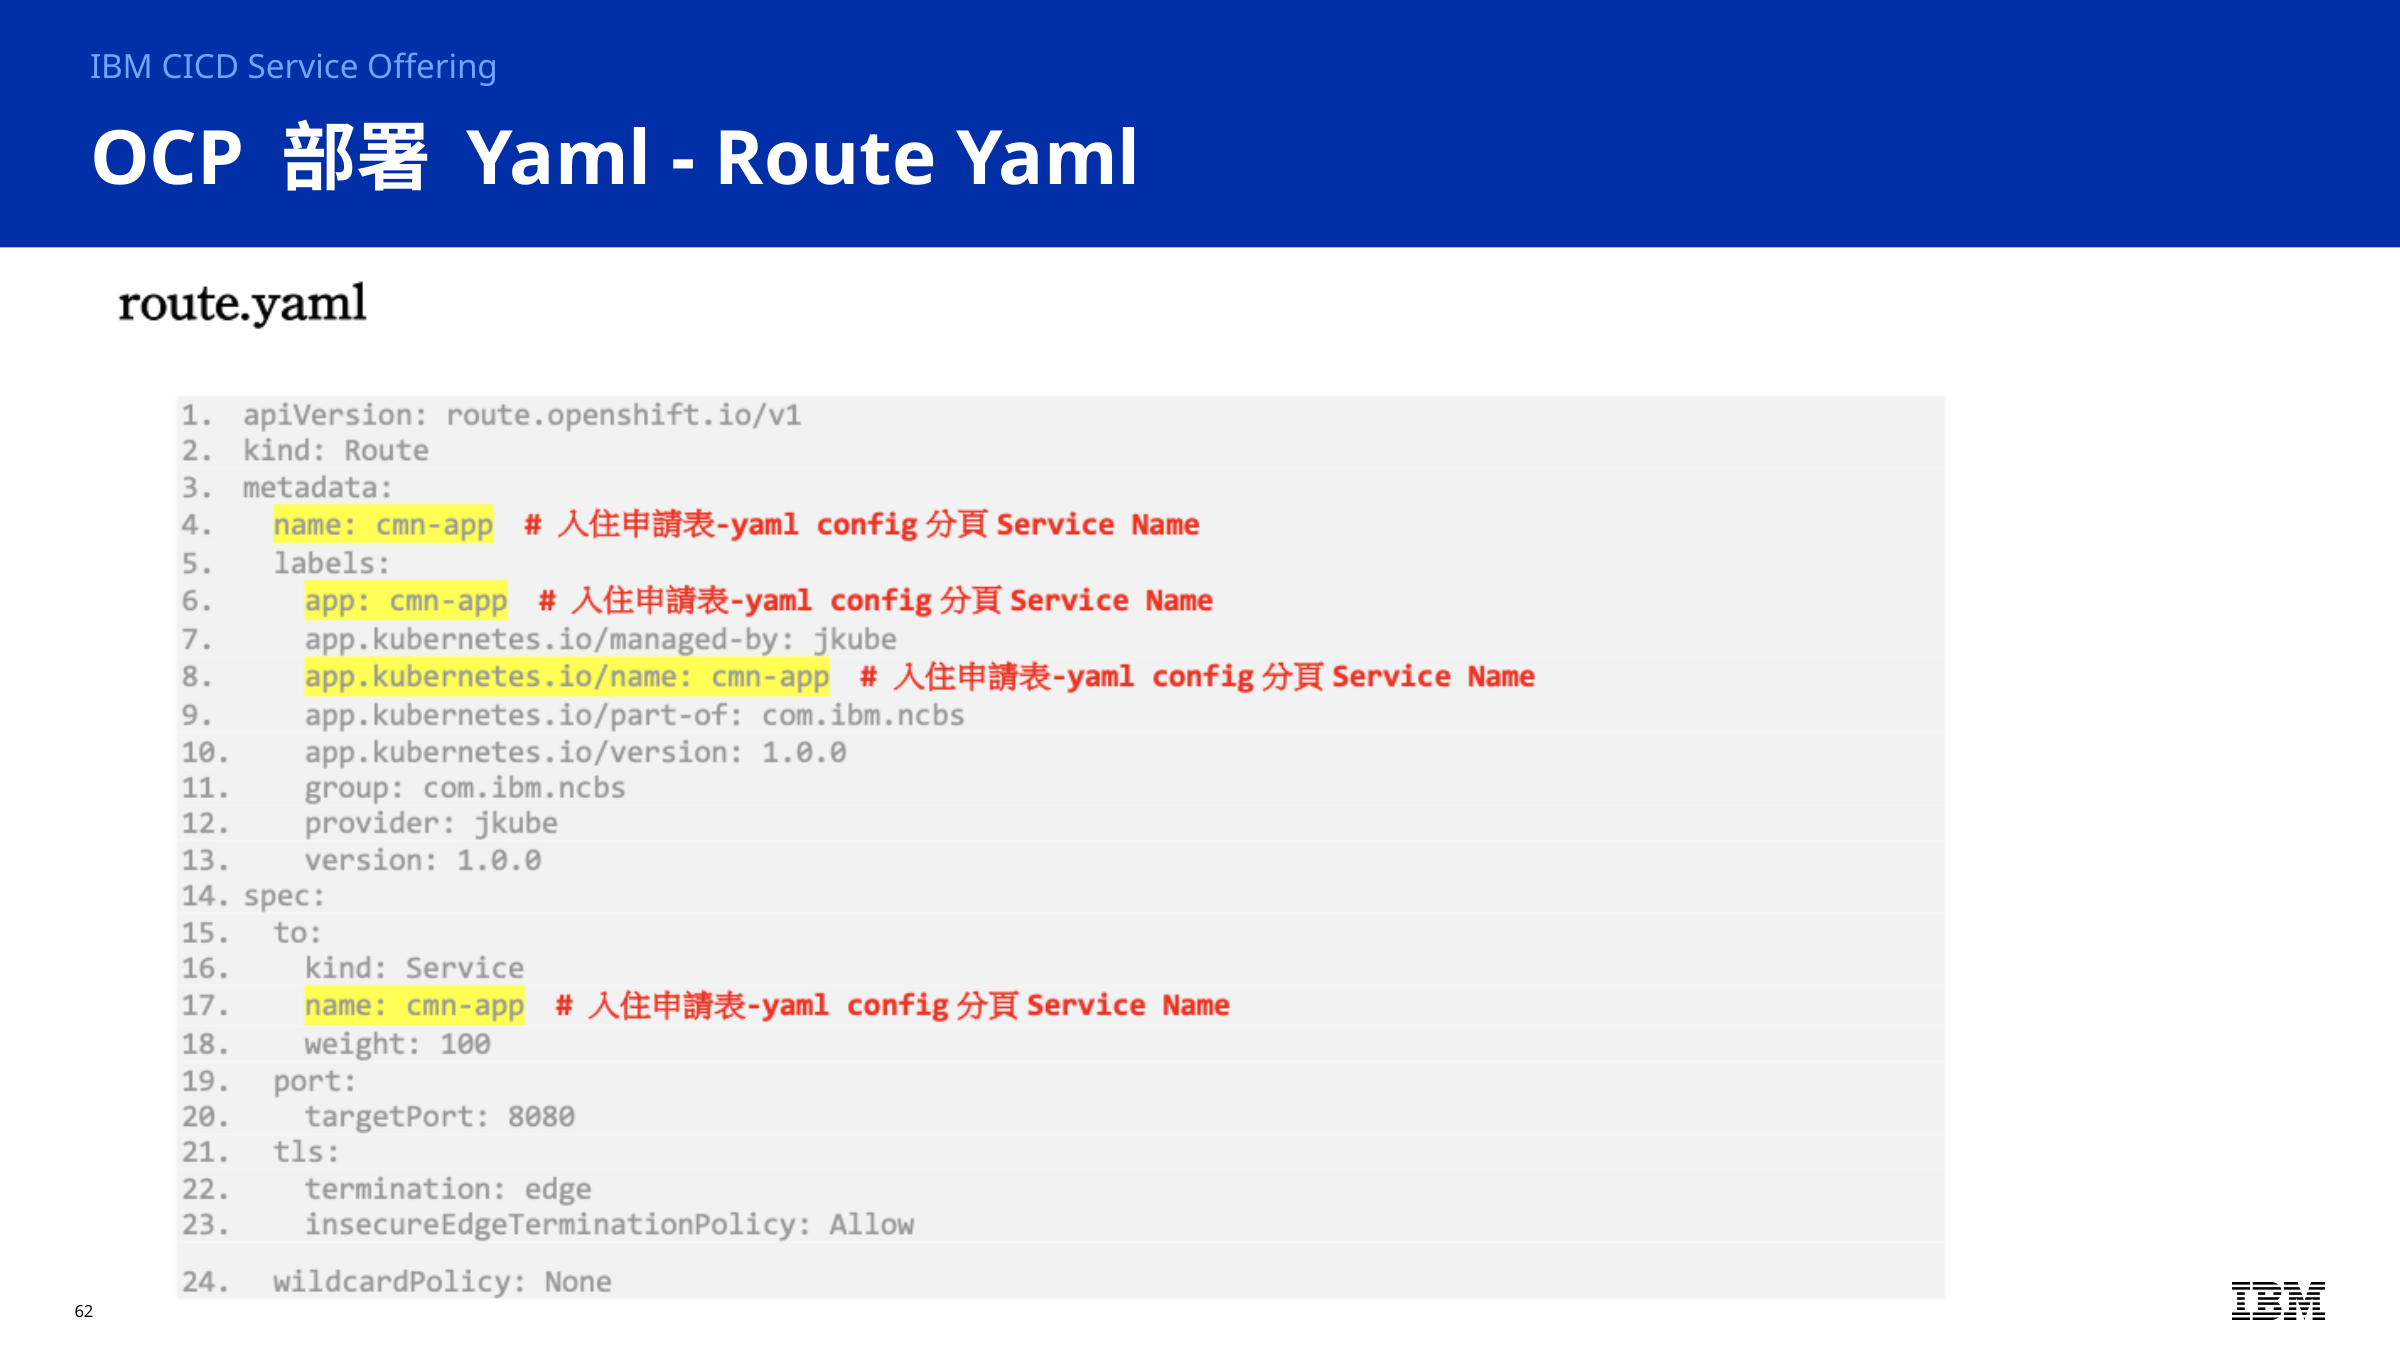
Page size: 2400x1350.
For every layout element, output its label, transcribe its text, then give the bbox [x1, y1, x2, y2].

picture [100, 265, 1965, 1324]
picture [2232, 1282, 2325, 1320]
list IBM CICD Service Offering [75, 43, 1155, 89]
title OCP 部署 Yaml - Route Yaml [75, 112, 2100, 219]
